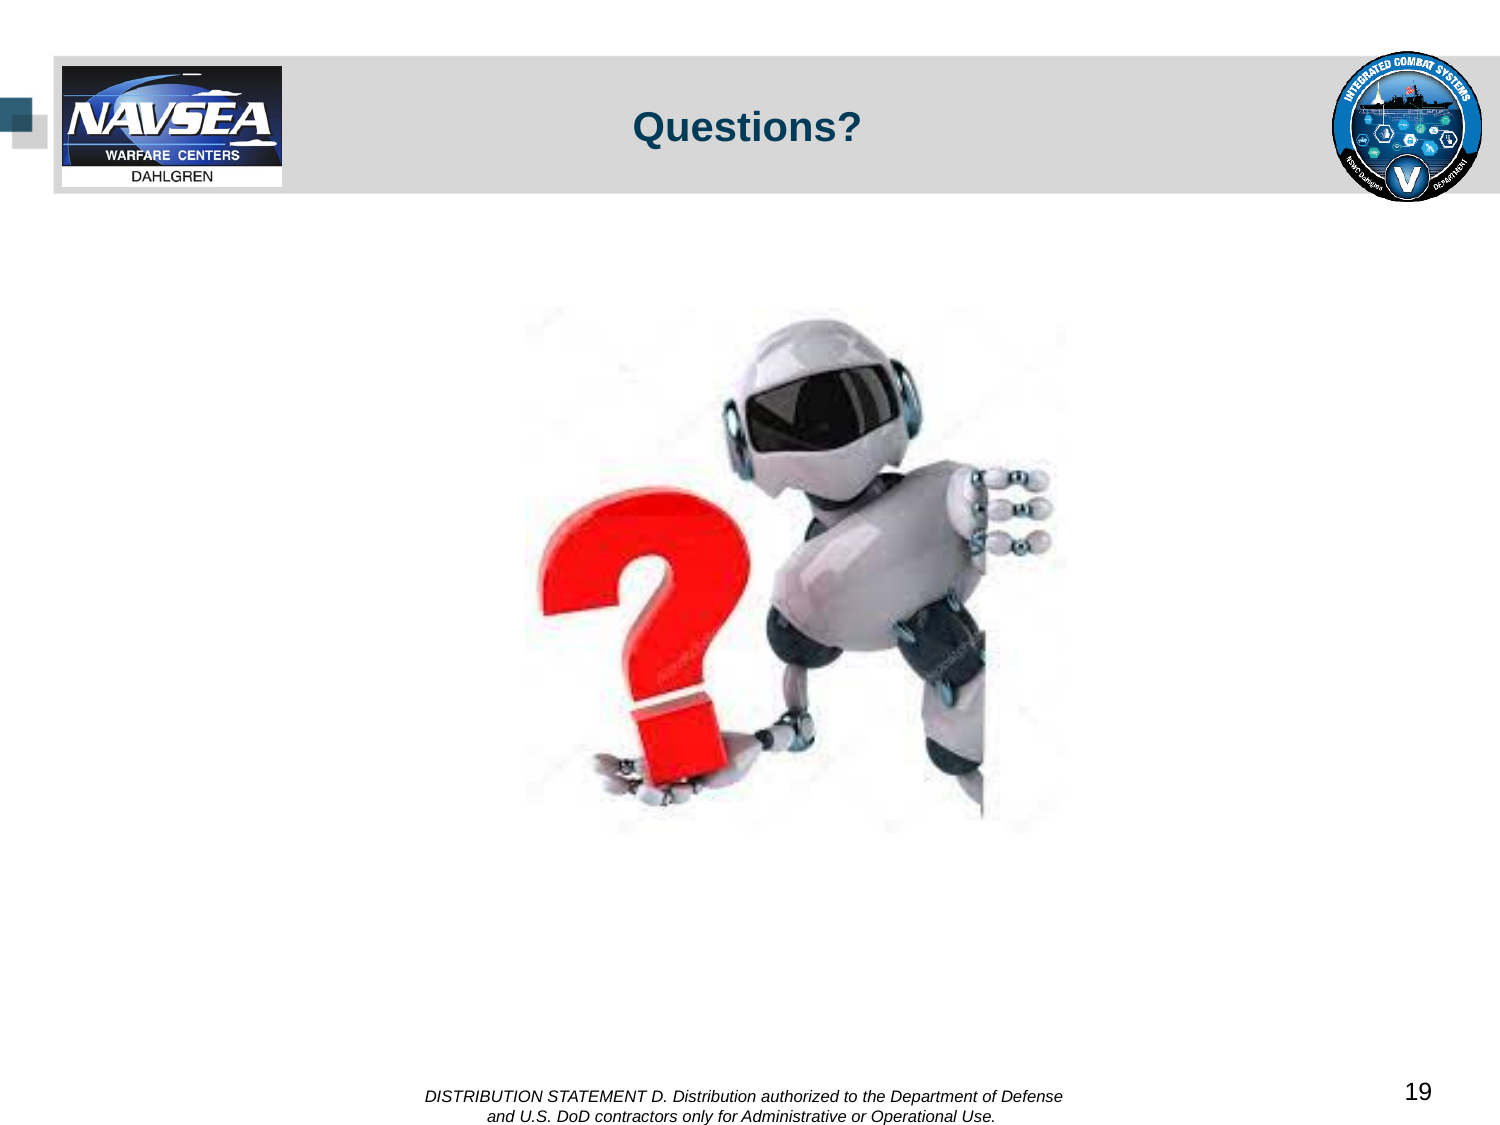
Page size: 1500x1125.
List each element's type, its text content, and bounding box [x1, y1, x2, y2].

slide_number 19 [1389, 1067, 1475, 1114]
title Questions? [69, 74, 1426, 176]
picture [0, 16, 1500, 225]
picture [524, 307, 1067, 833]
